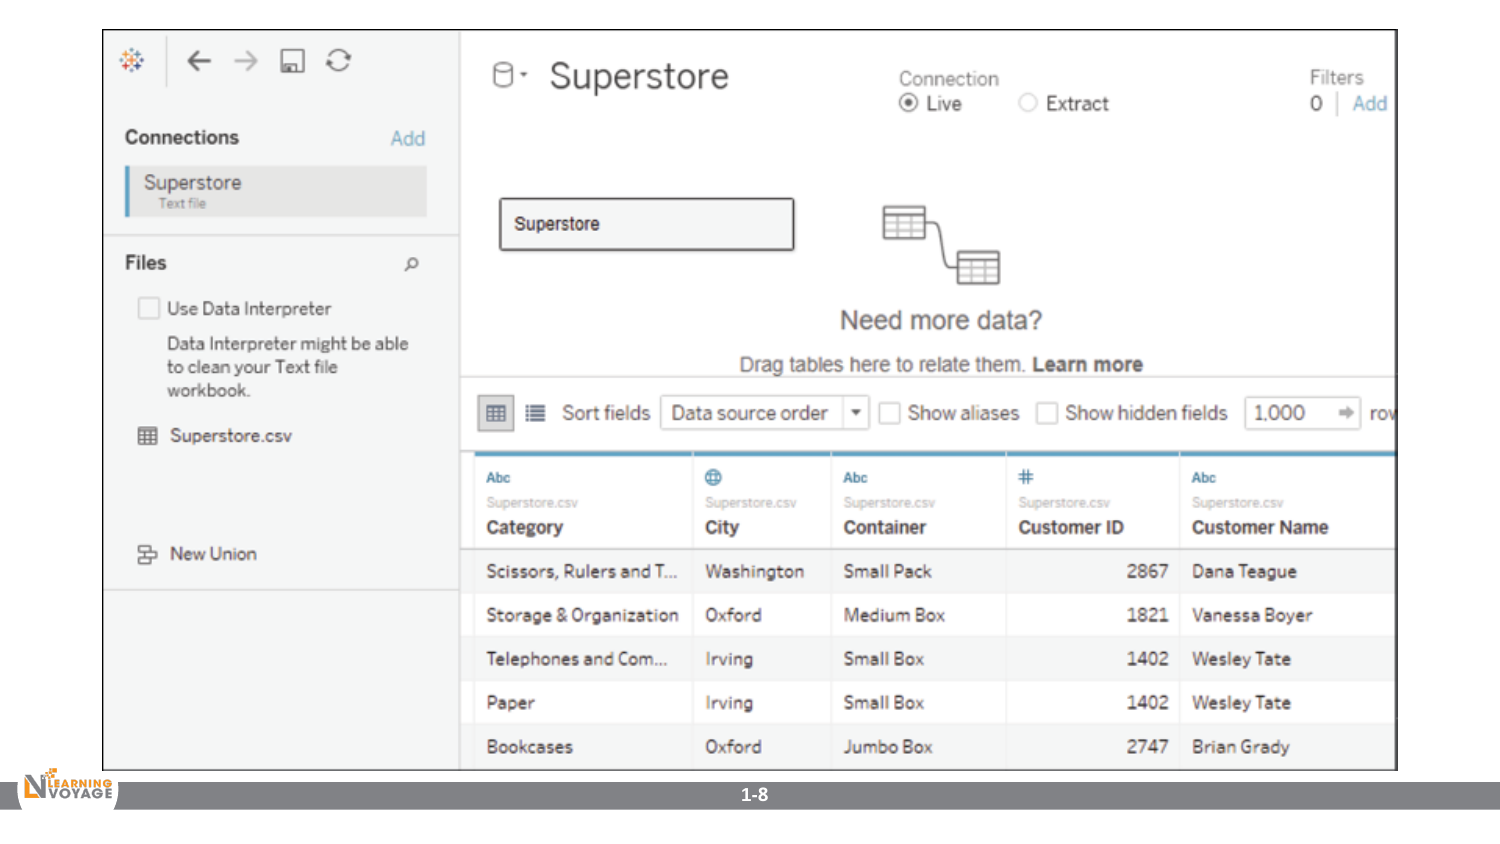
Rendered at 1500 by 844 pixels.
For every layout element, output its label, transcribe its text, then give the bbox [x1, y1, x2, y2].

slide_number 1-8 [692, 771, 784, 821]
picture [0, 29, 1398, 844]
